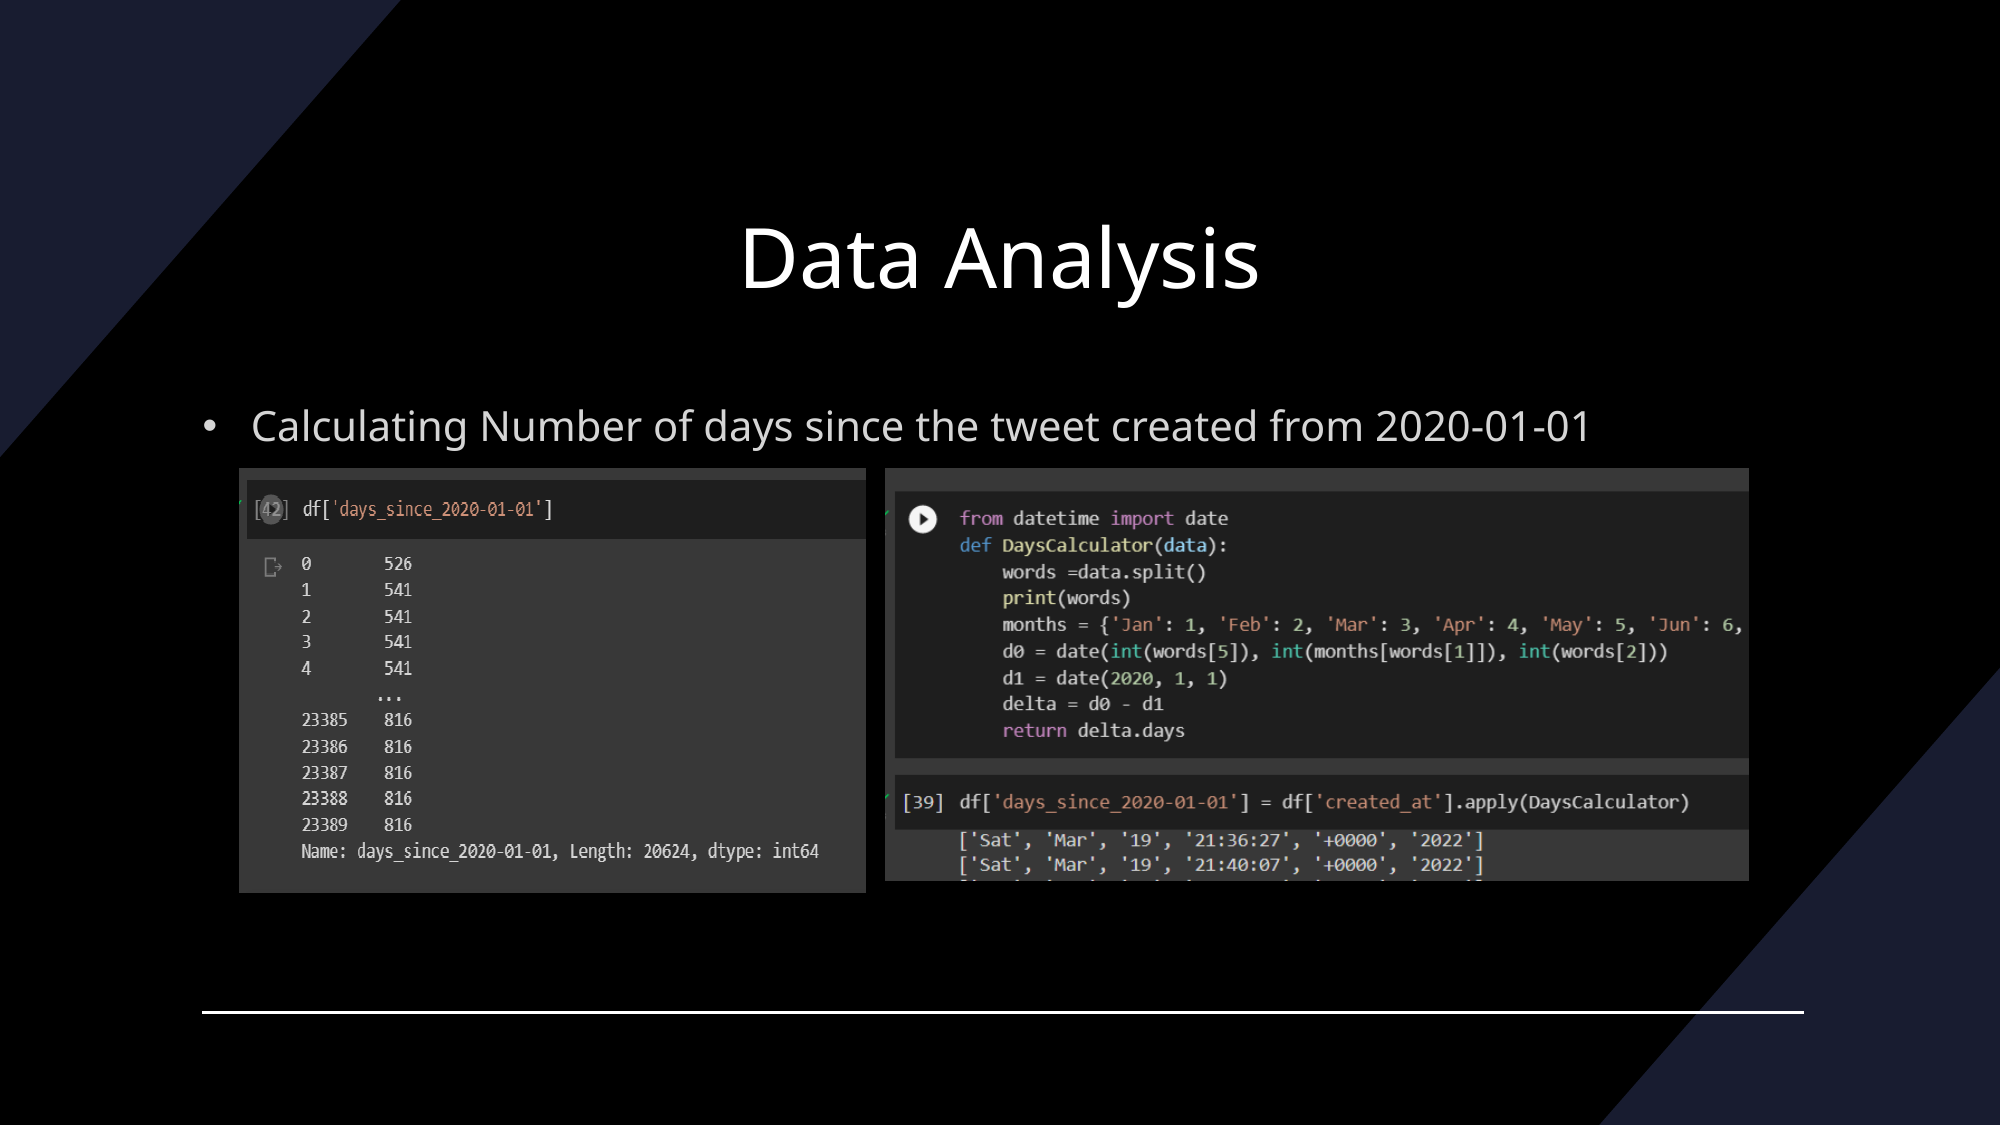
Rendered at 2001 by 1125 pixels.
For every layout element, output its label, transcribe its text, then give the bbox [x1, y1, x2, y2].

title Data Analysis [187, 143, 1813, 367]
list Calculating Number of days since the tweet created from 2020-01-01 [187, 382, 1813, 968]
picture [885, 468, 1749, 881]
picture [239, 468, 867, 893]
